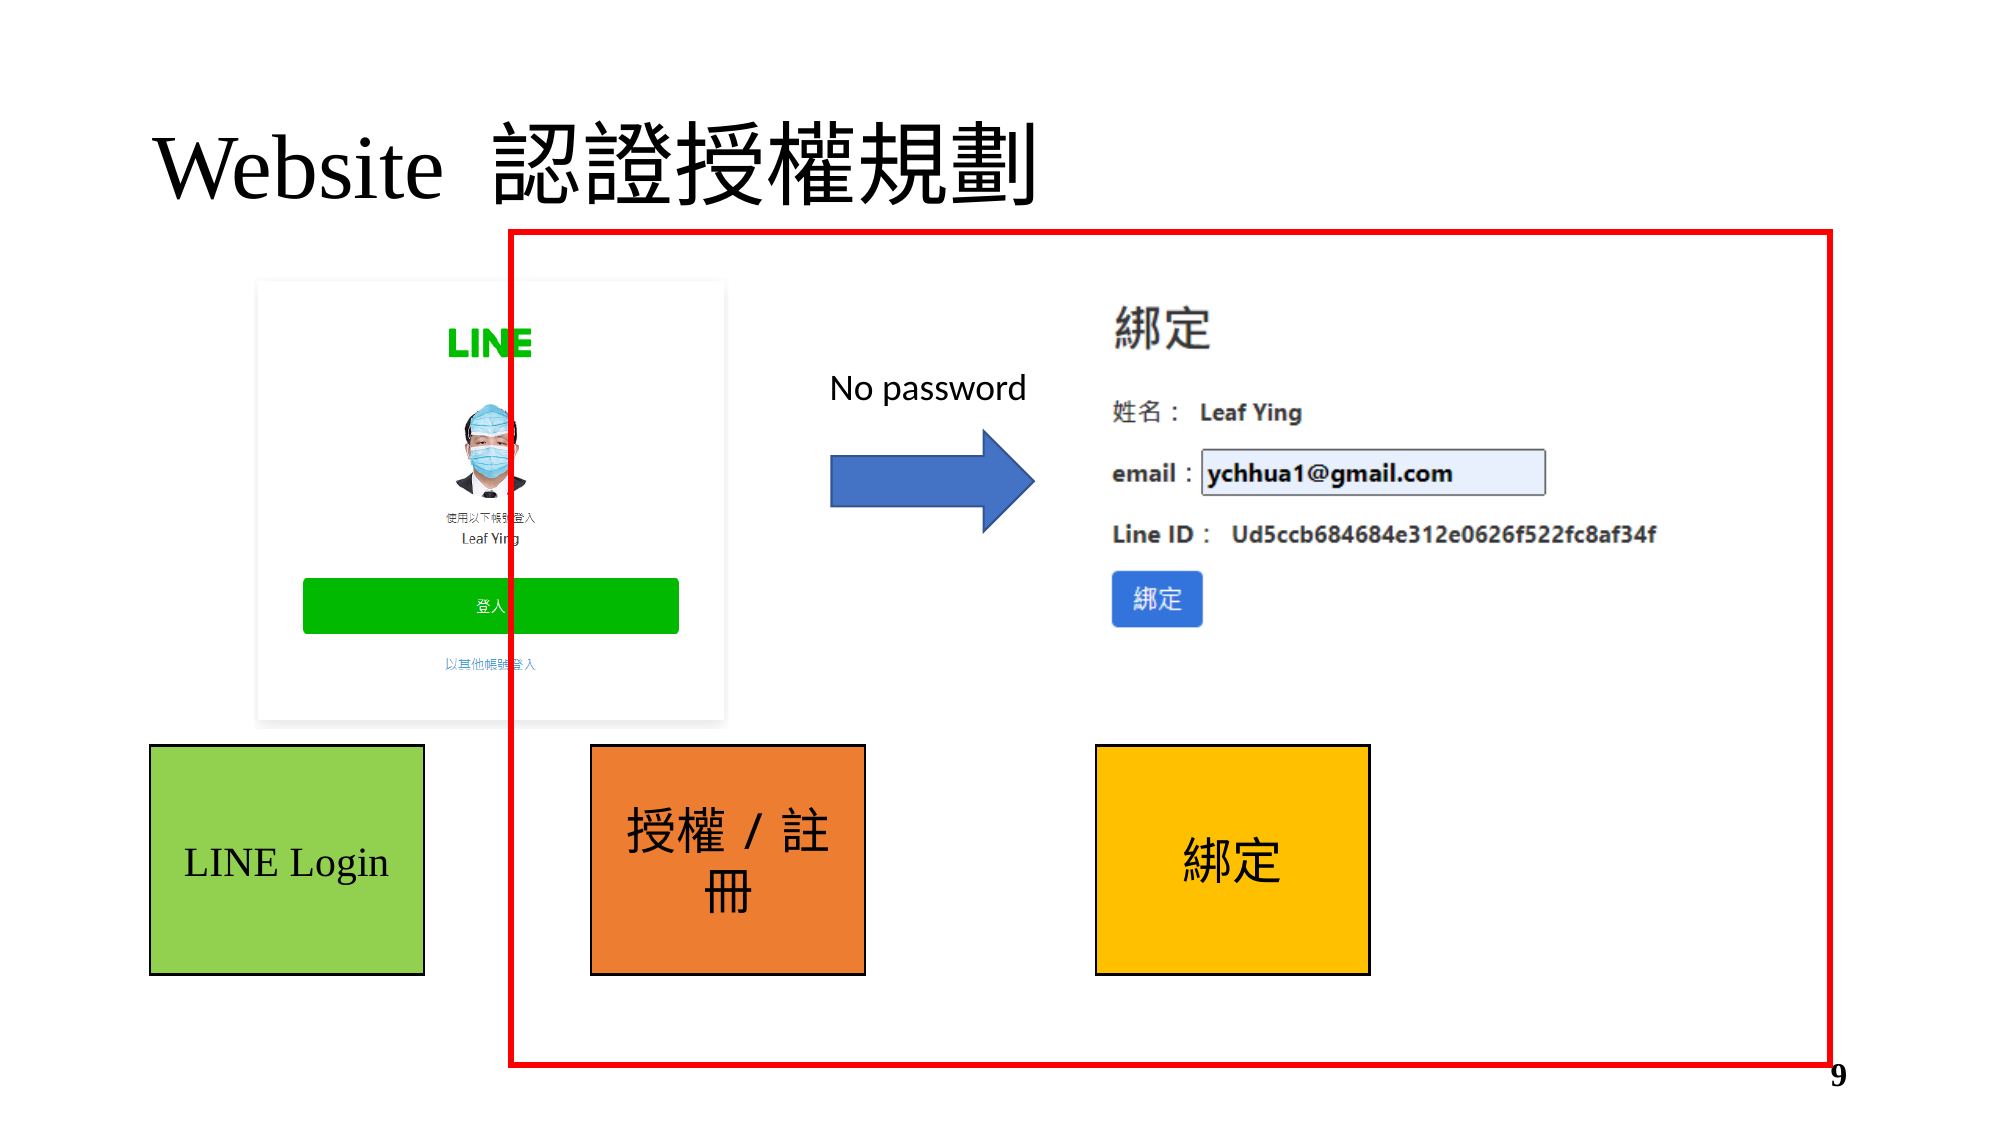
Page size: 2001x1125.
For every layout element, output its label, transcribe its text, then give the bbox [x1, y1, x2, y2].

picture [254, 277, 729, 729]
text_box LINE Login [149, 744, 425, 976]
picture [1095, 277, 1714, 662]
title Website 認證授權規劃 [137, 59, 1863, 278]
text_box [510, 231, 1831, 1066]
slide_number 9 [1412, 1042, 1863, 1103]
